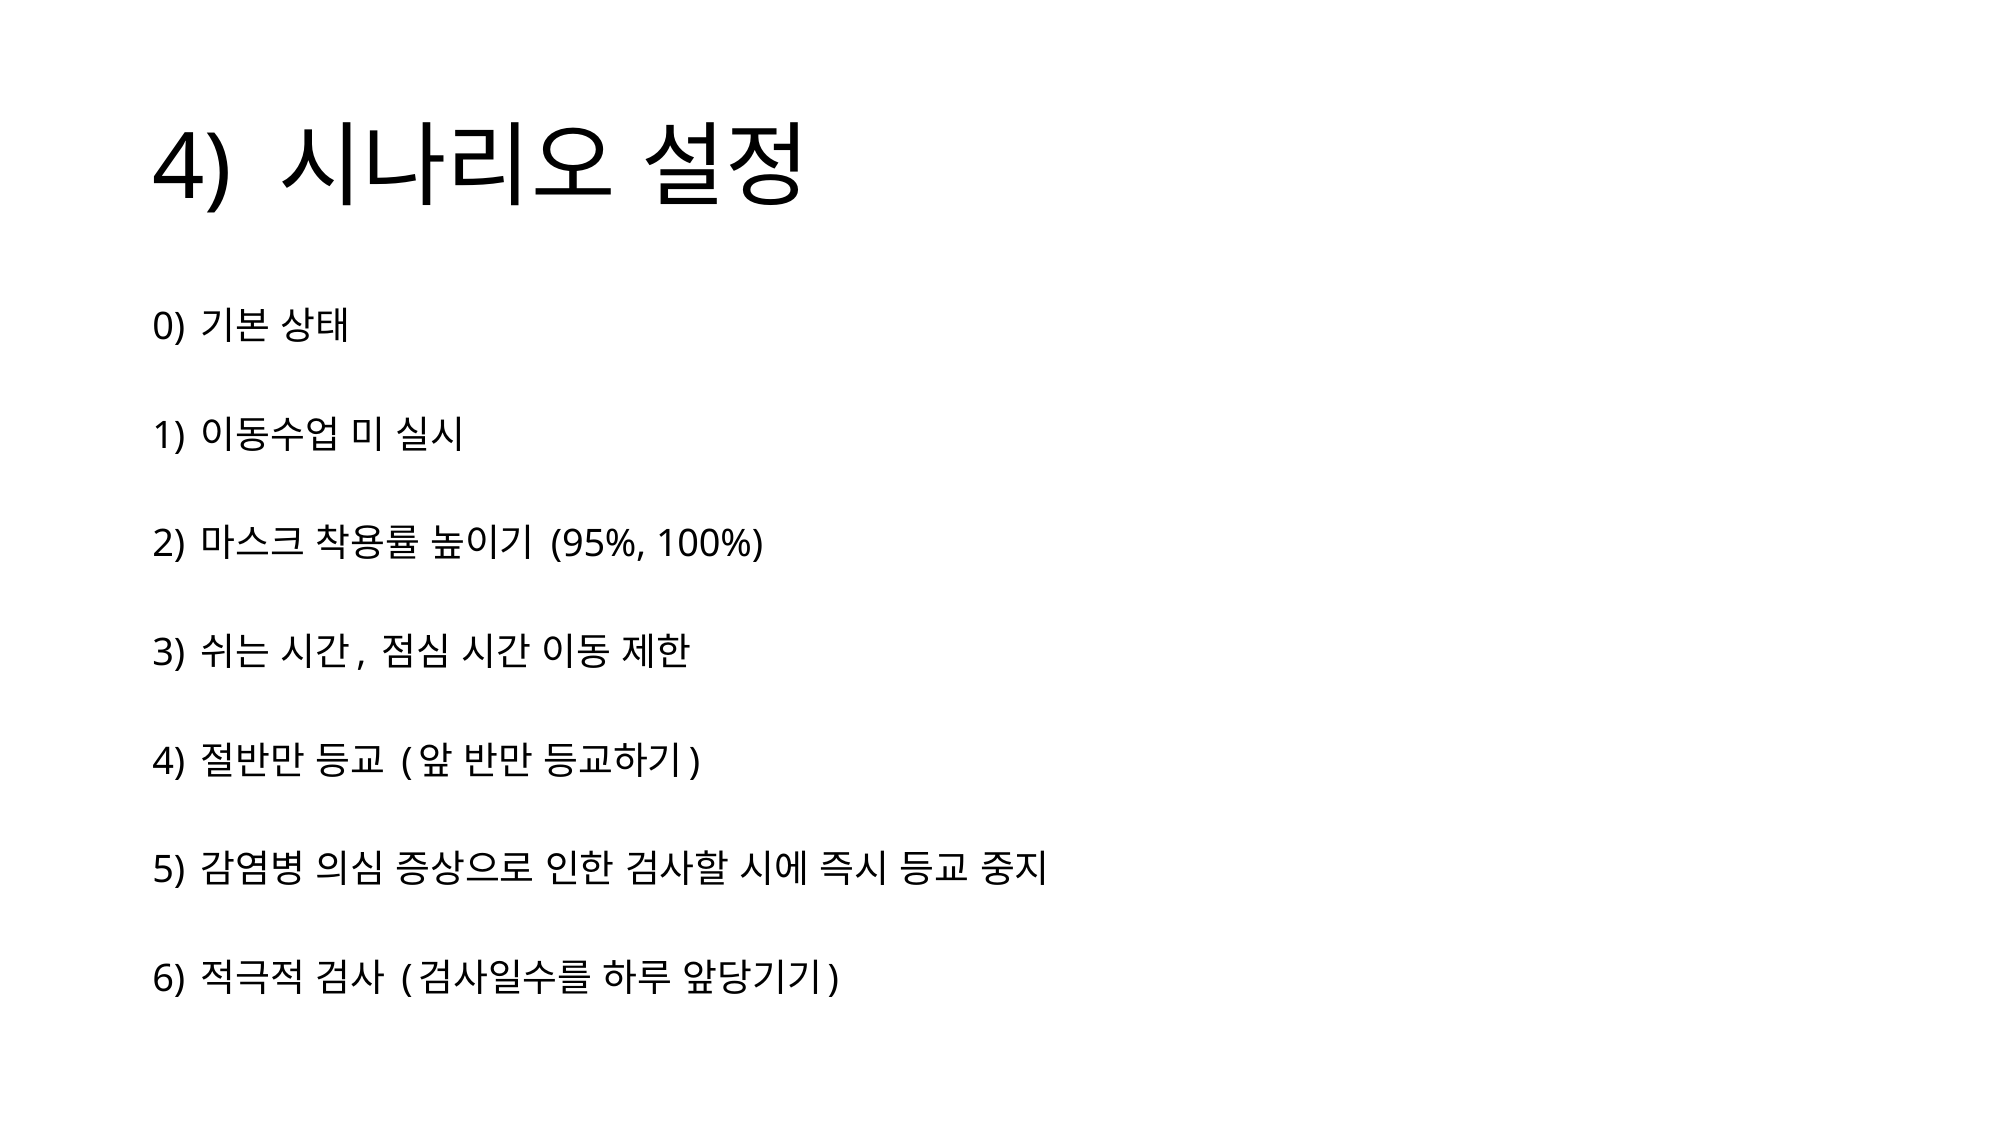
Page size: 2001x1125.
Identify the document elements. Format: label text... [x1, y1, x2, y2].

title 4) 시나리오 설정 [137, 59, 1863, 278]
list 0) 기본 상태 1) 이동수업 미 실시 2) 마스크 착용률 높이기 (95%, 100%) 3) 쉬는 시간, 점심 시간 이동 제한 4) 절반만 등교 (앞 반만 등교하기) 5) 감염병 의심 증상으로 인한 검사할 시에 즉시 등교 중지 6) 적극적 검사 (검사일수를 하루 앞당기기) [137, 299, 1863, 1014]
